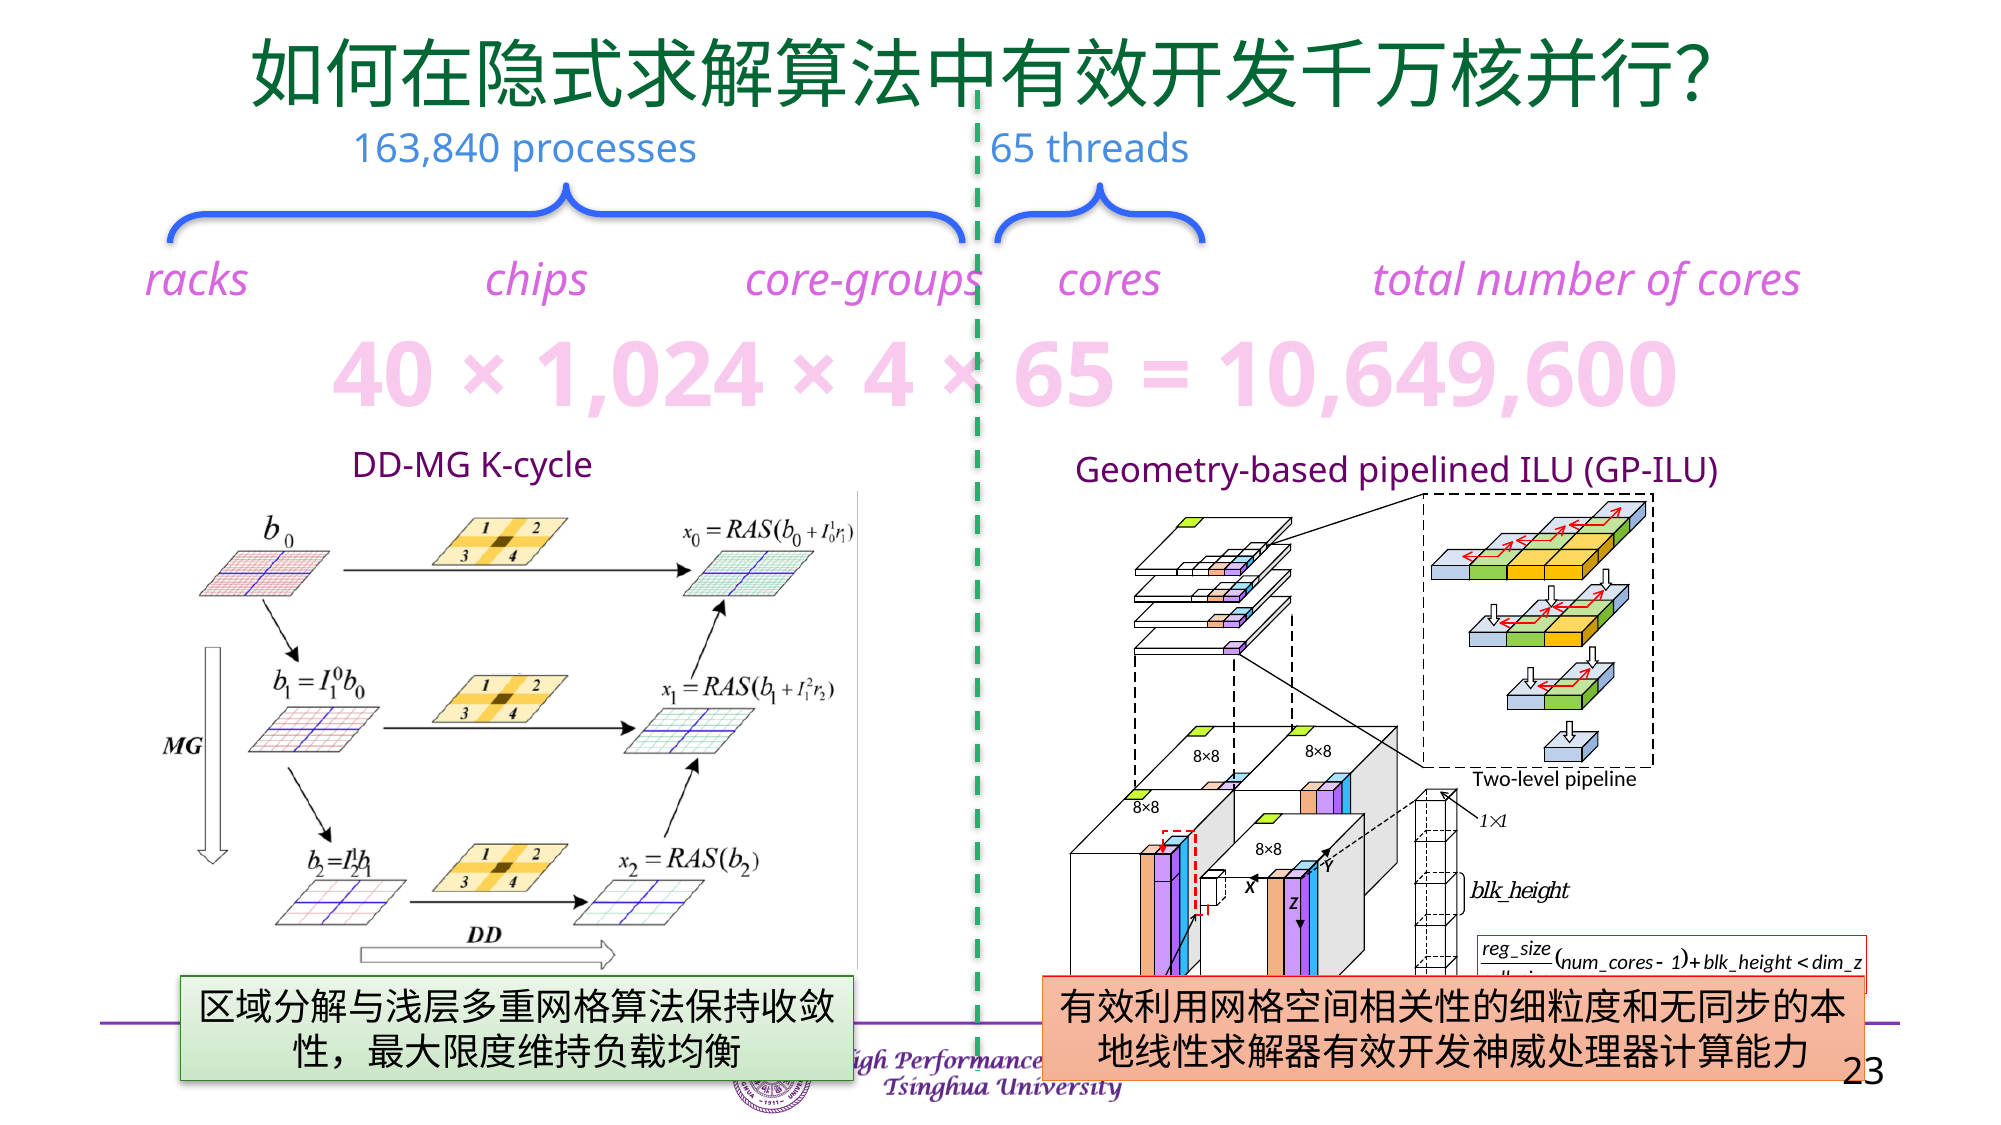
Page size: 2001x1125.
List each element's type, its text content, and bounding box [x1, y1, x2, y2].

text_box 65 threads [982, 115, 1283, 179]
title 如何在隐式求解算法中有效开发千万核并行？ [99, 18, 1900, 206]
text_box 区域分解与浅层多重网格算法保持收敛性，最大限度维持负载均衡 [180, 978, 854, 1081]
text_box 有效利用网格空间相关性的细粒度和无同步的本地线性求解器有效开发神威处理器计算能力 [1042, 975, 1433, 1081]
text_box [982, 242, 1951, 435]
picture [729, 1034, 1201, 1117]
text_box [167, 183, 965, 242]
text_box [83, 242, 973, 435]
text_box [149, 434, 858, 971]
picture [1068, 492, 1869, 1054]
text_box Geometry-based pipelined ILU (GP-ILU) [1059, 446, 1865, 497]
slide_number 23 [1433, 1023, 1901, 1100]
text_box 163,840 processes [337, 115, 840, 179]
text_box [995, 183, 1205, 242]
